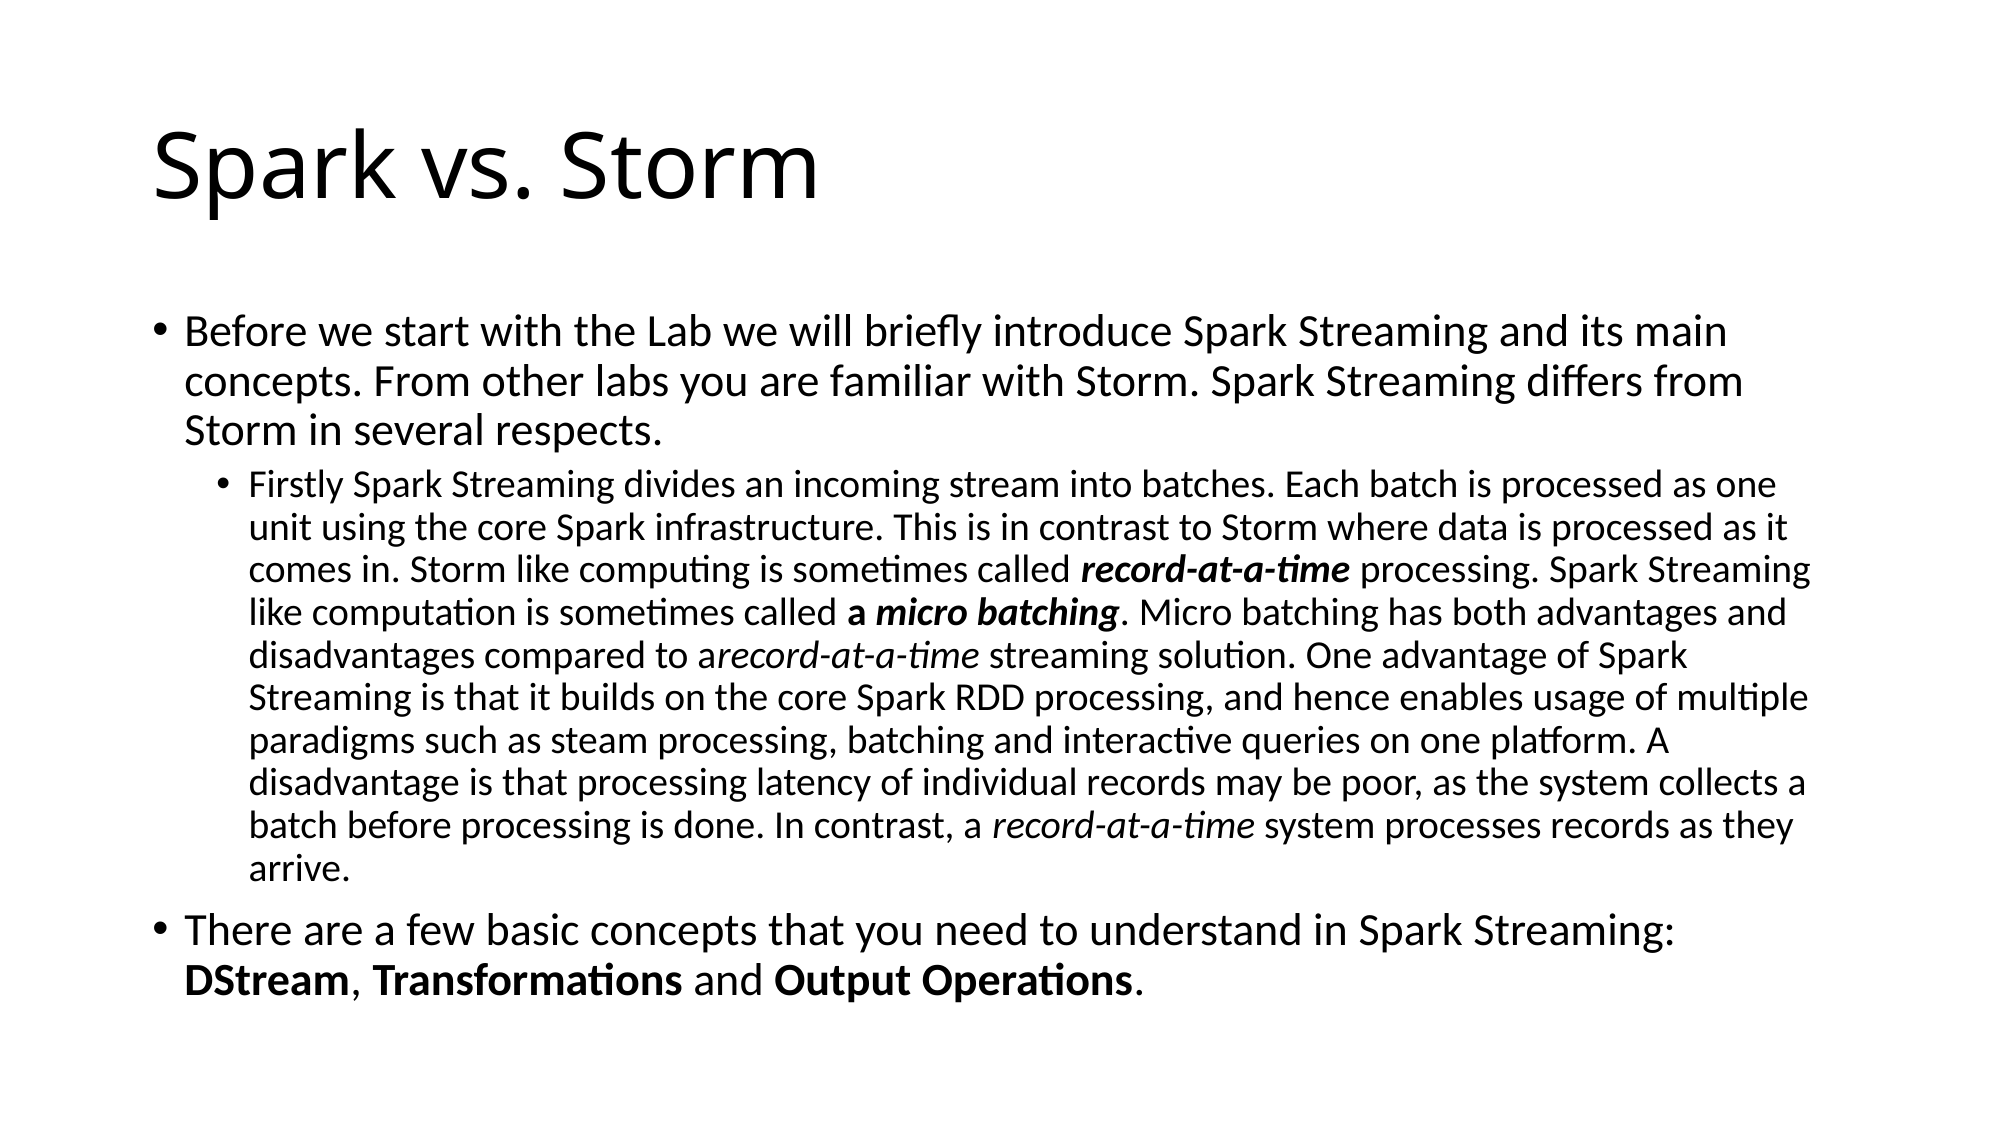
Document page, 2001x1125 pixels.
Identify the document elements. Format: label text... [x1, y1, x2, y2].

list Before we start with the Lab we will briefly introduce Spark Streaming and its main concepts. From other labs you are familiar with Storm. Spark Streaming differs from Storm in several respects. Firstly Spark Streaming divides an incoming stream into batches. Each batch is processed as one unit using the core Spark infrastructure. This is in contrast to Storm where data is processed as it comes in. Storm like computing is sometimes called record-at-a-time processing. Spark Streaming like computation is sometimes called a micro batching. Micro batching has both advantages and disadvantages compared to arecord-at-a-time streaming solution. One advantage of Spark Streaming is that it builds on the core Spark RDD processing, and hence enables usage of multiple paradigms such as steam processing, batching and interactive queries on one platform. A disadvantage is that processing latency of individual records may be poor, as the system collects a batch before processing is done. In contrast, a record-at-a-time system processes records as they arrive. There are a few basic concepts that you need to understand in Spark Streaming: DStream, Transformations and Output Operations. [137, 299, 1863, 1014]
title Spark vs. Storm [137, 59, 1863, 278]
